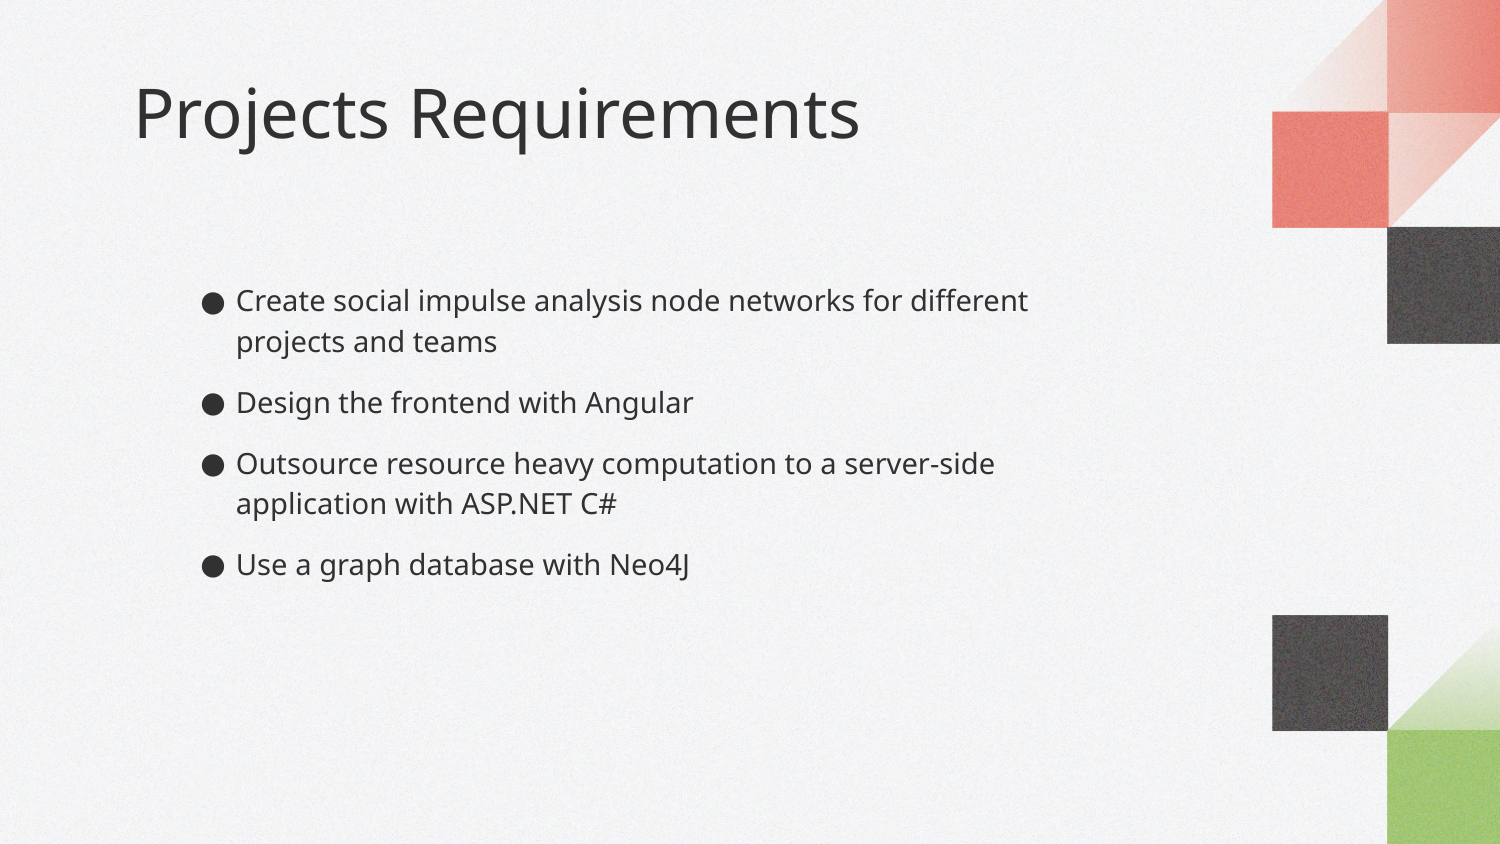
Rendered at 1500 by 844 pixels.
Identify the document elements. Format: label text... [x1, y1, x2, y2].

list Create social impulse analysis node networks for different projects and teams Design the frontend with Angular Outsource resource heavy computation to a server-side application with ASP.NET C# Use a graph database with Neo4J [181, 230, 1067, 690]
title Projects Requirements [118, 63, 1159, 158]
picture [0, 0, 1500, 844]
